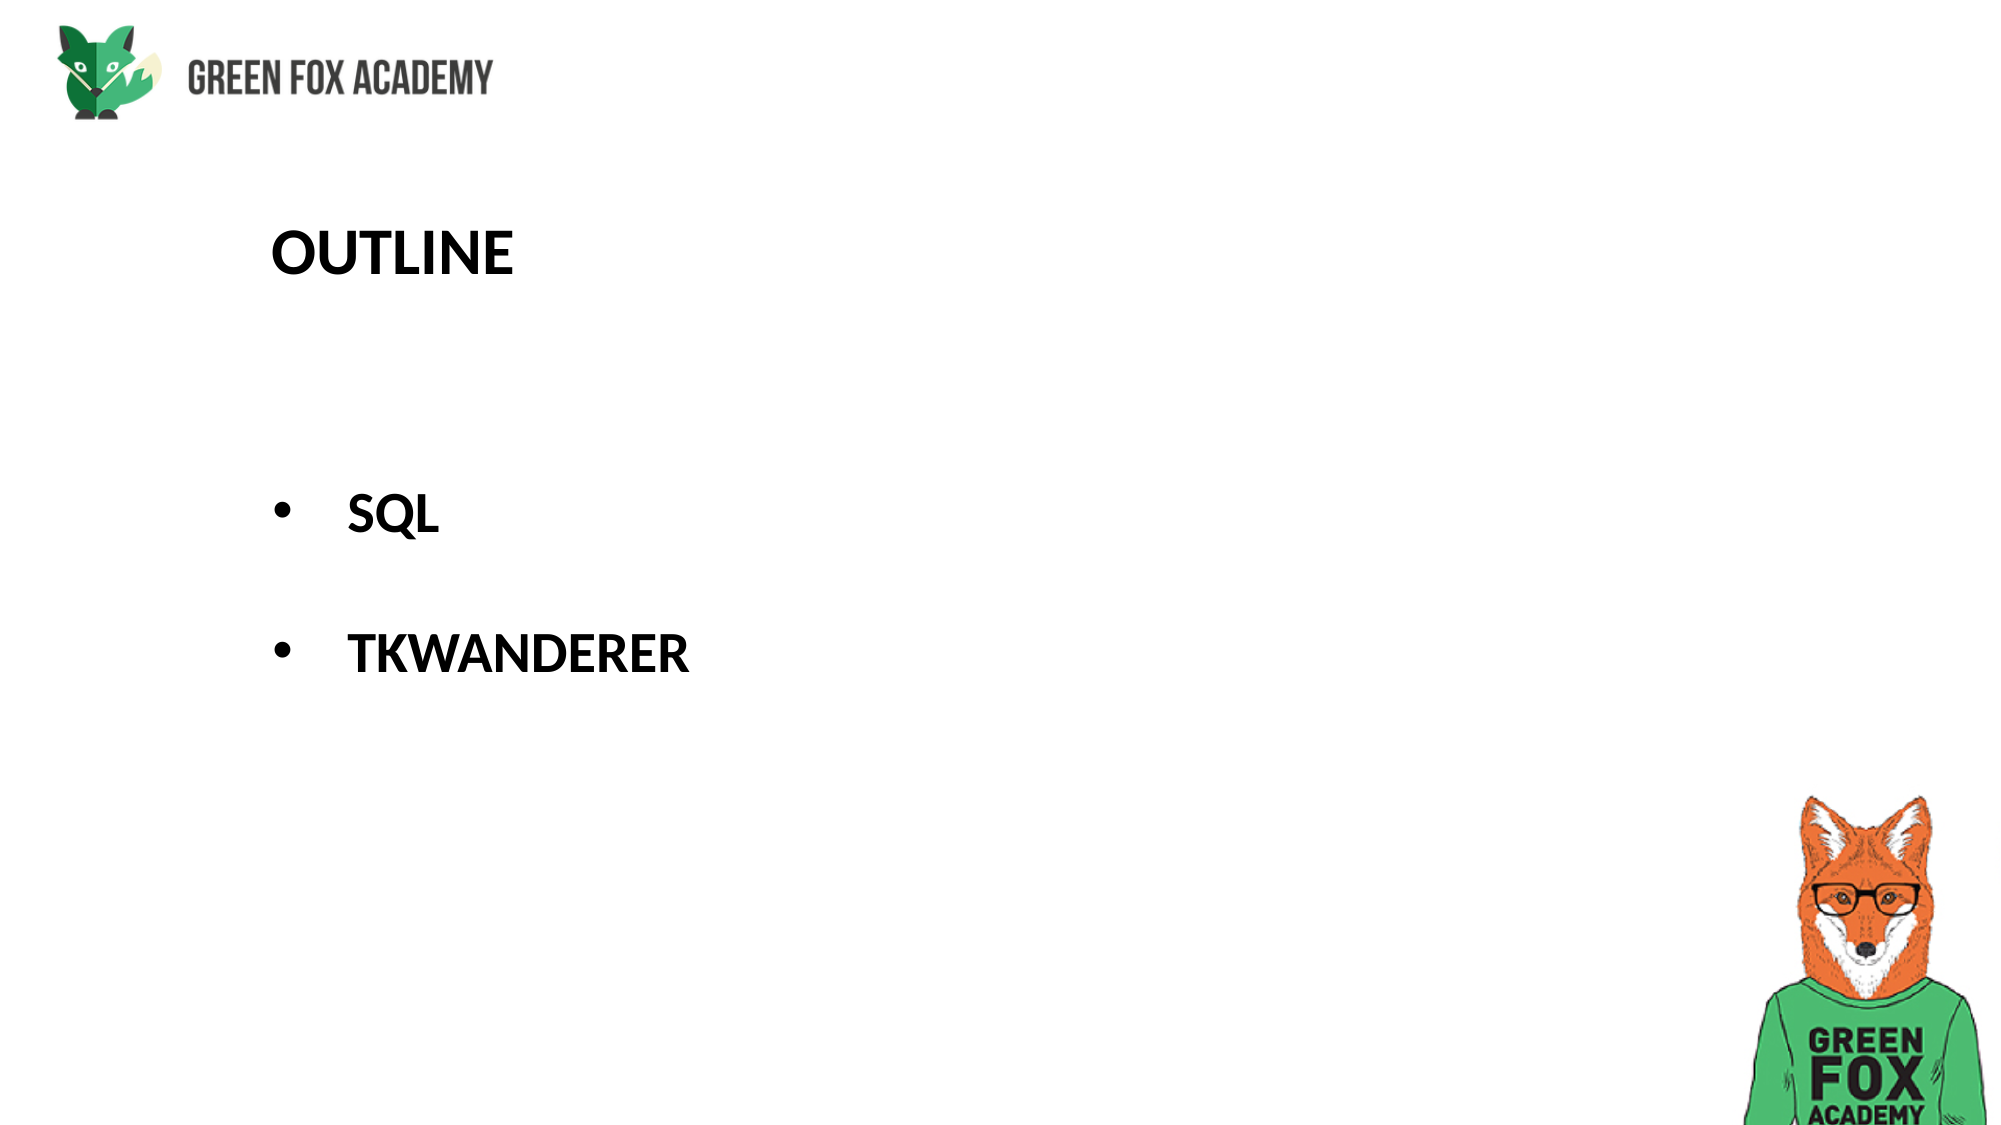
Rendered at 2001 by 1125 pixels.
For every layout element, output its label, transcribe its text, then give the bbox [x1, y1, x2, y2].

picture [18, 22, 522, 127]
text_box SQL TKWANDERER [257, 467, 706, 692]
picture [1699, 780, 2000, 1125]
text_box OUTLINE [256, 200, 531, 296]
